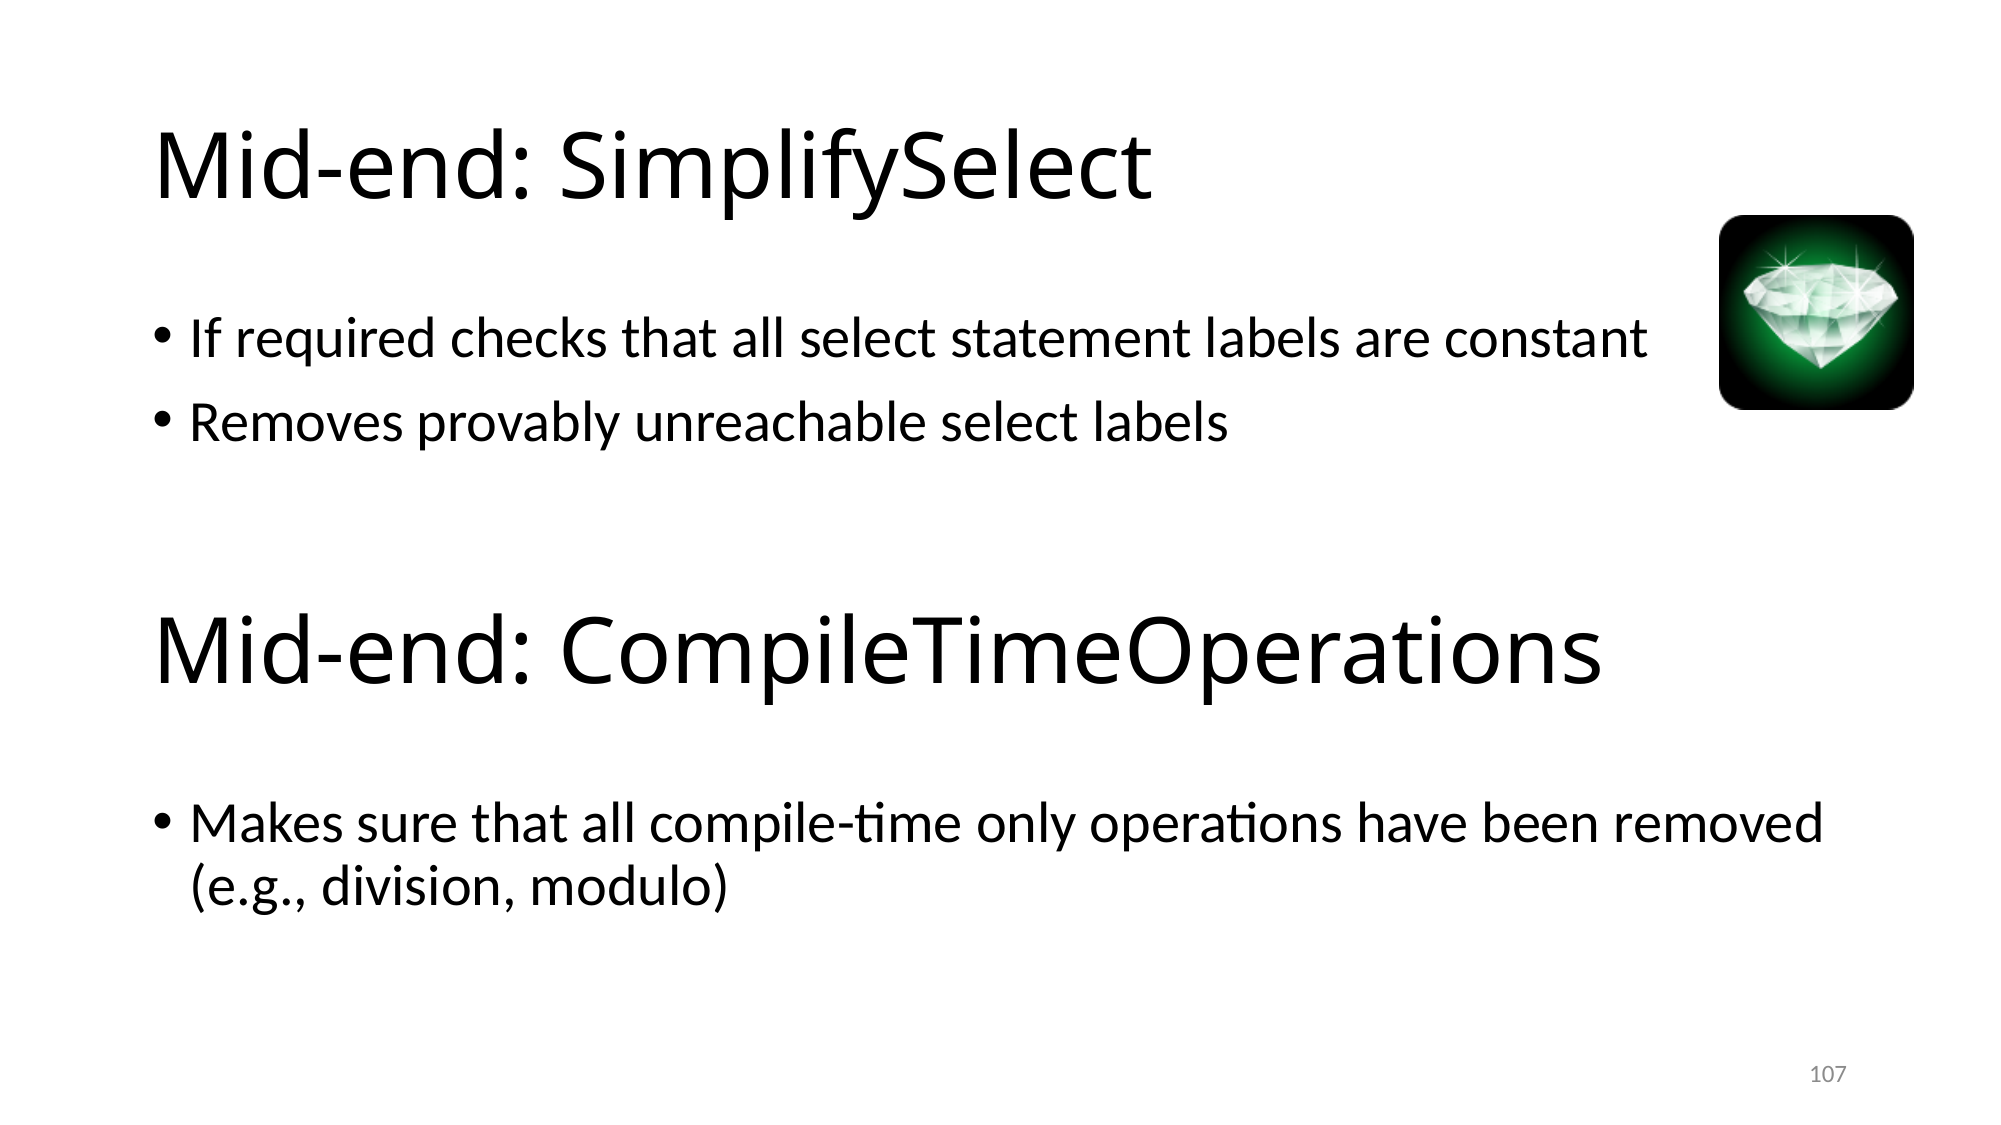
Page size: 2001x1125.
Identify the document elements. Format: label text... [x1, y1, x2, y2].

slide_number 107 [1412, 1042, 1863, 1103]
text_box Makes sure that all compile-time only operations have been removed (e.g., division, modulo) [137, 784, 1844, 961]
picture [1719, 215, 1914, 410]
list If required checks that all select statement labels are constant Removes provably unreachable select labels [137, 299, 1844, 475]
title Mid-end: SimplifySelect [137, 59, 1863, 278]
text_box Mid-end: CompileTimeOperations [137, 545, 1863, 763]
